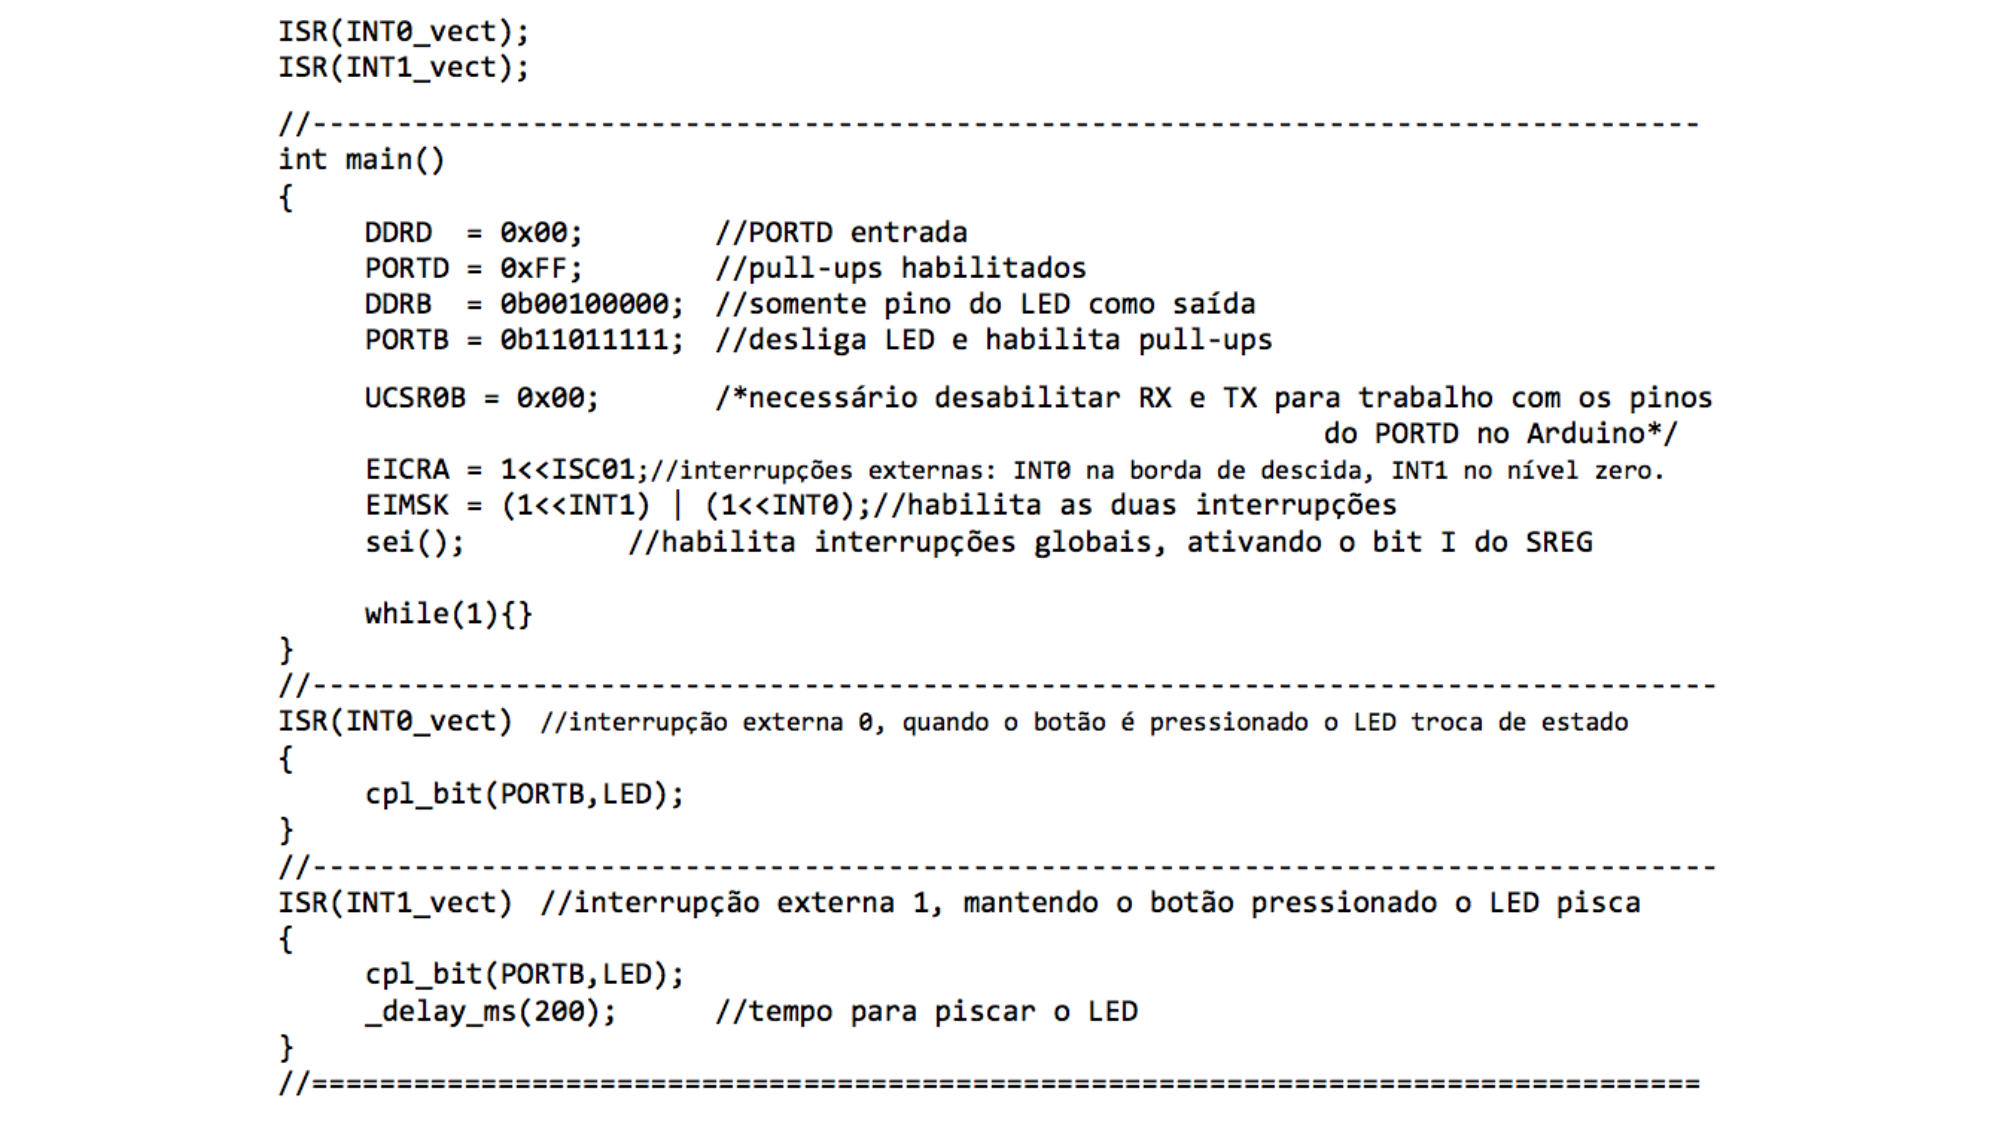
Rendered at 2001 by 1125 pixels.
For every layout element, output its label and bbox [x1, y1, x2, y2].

picture [249, 10, 1751, 1115]
